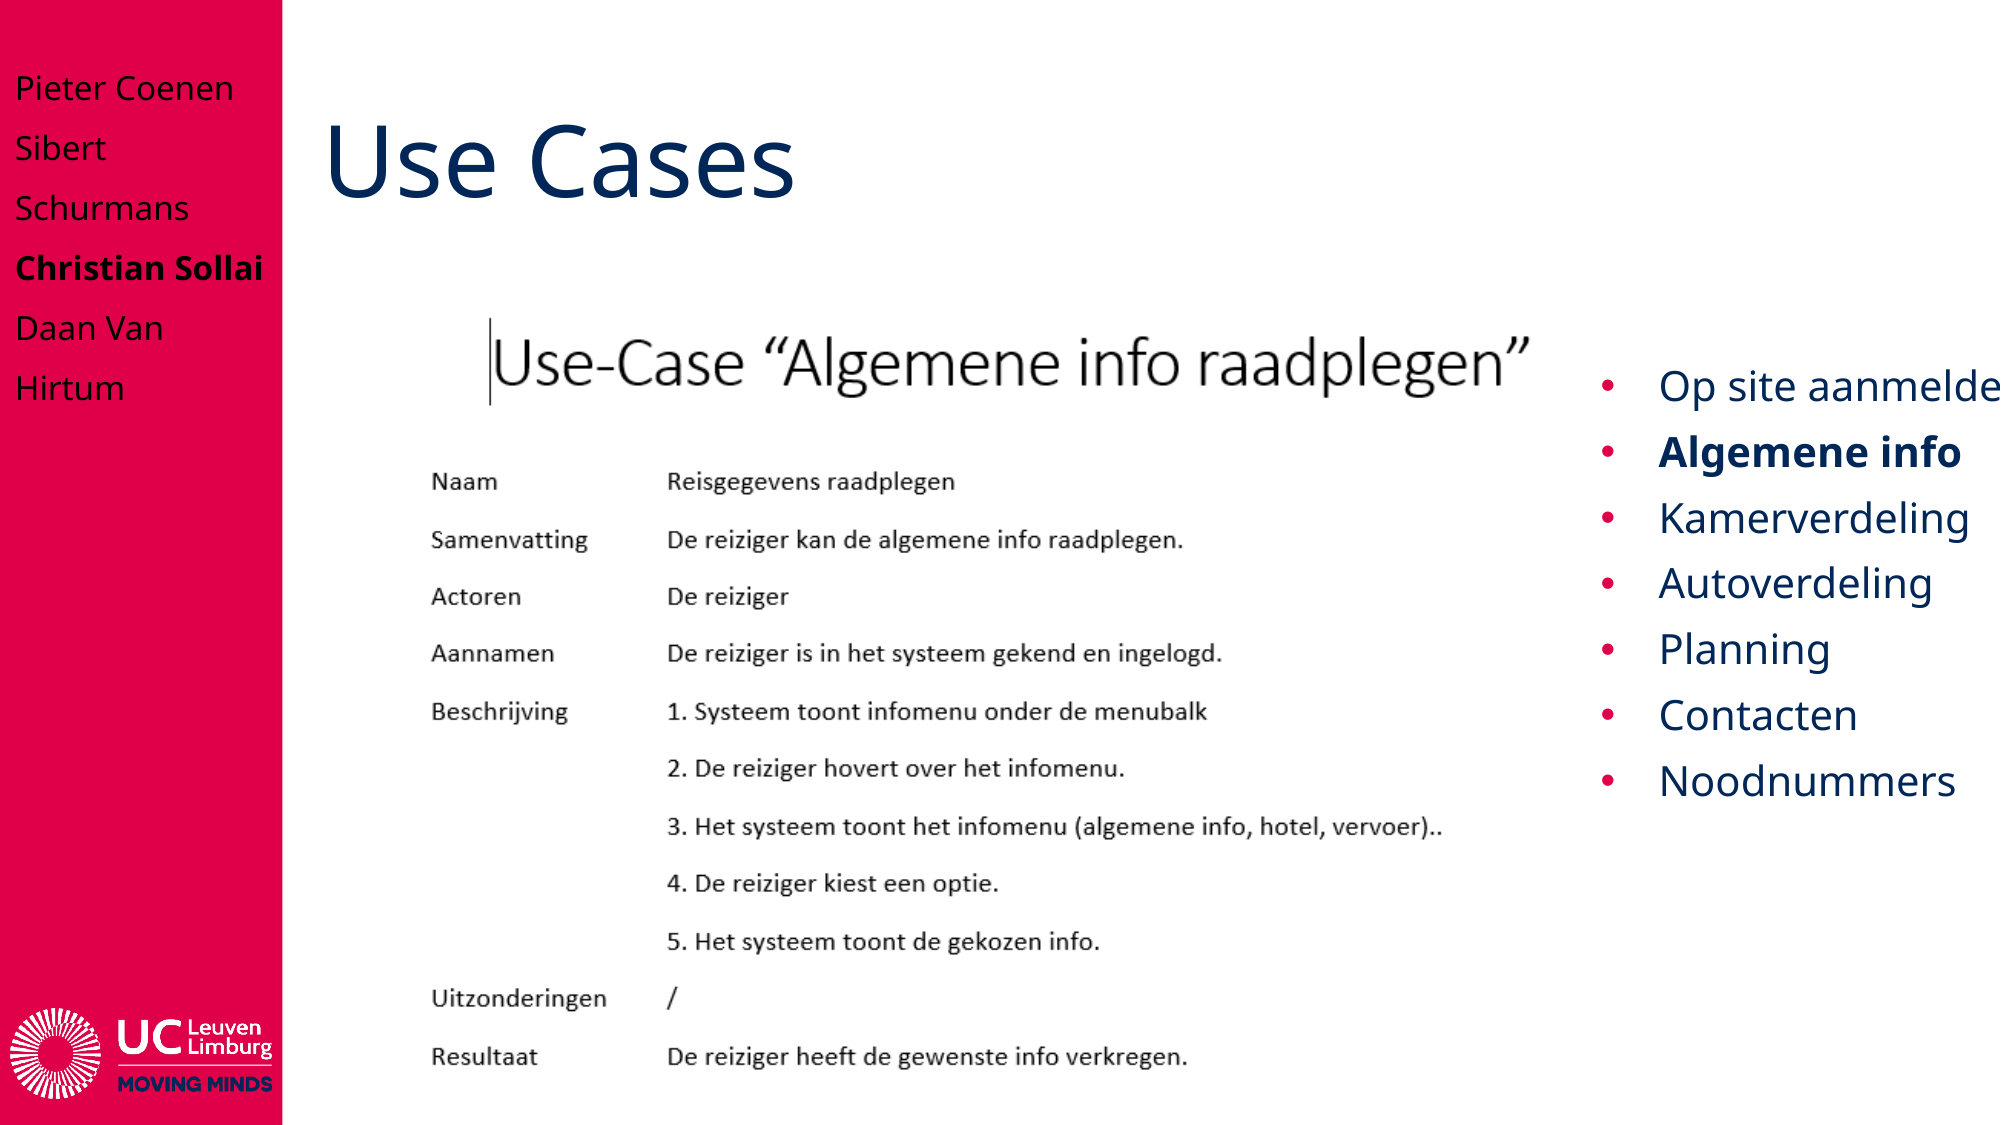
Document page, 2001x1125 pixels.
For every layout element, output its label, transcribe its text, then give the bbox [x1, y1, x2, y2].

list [307, 214, 1650, 1125]
title Use Cases [307, 59, 1940, 271]
text_box Op site aanmelden Algemene info Kamerverdeling Autoverdeling Planning Contacten Noodnummers [1650, 357, 2000, 924]
text_box Pieter Coenen Sibert Schurmans Christian Sollai Daan Van Hirtum [0, 40, 291, 415]
picture [10, 1008, 272, 1099]
